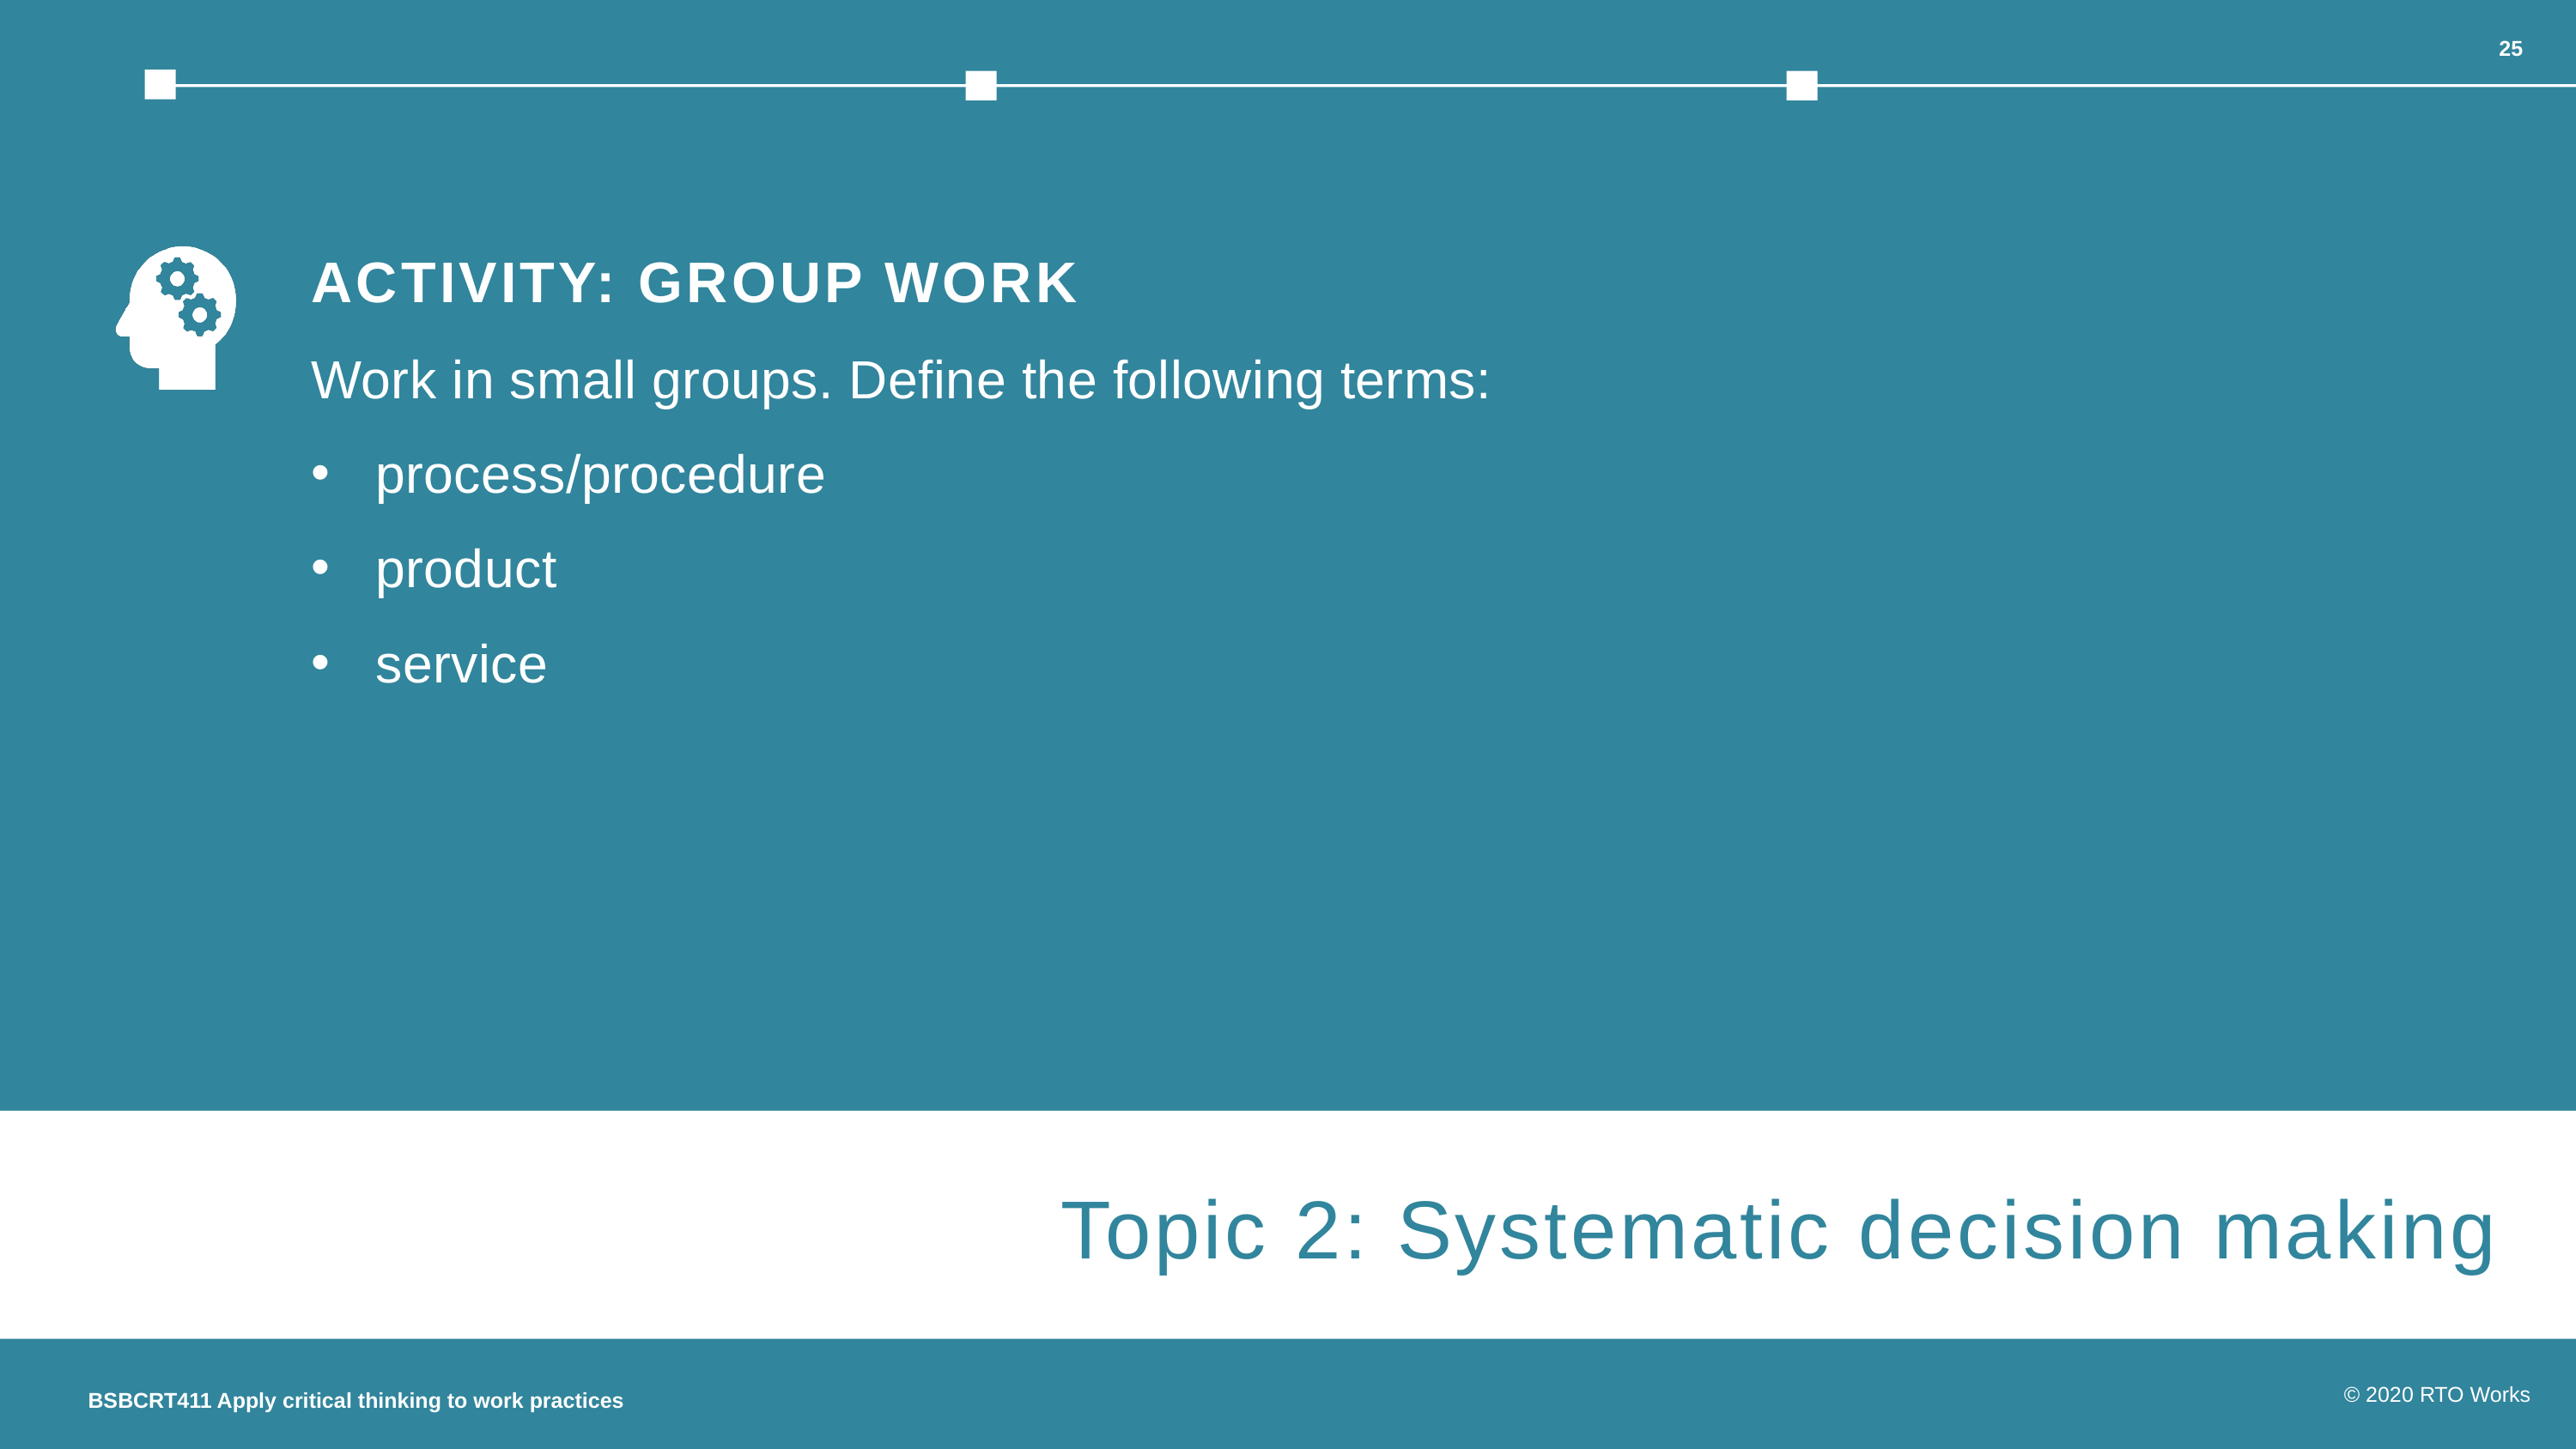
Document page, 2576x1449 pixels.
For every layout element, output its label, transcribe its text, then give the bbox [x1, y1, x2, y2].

text_box ACTIVITY: GROUP WORK Work in small groups. Define the following terms: process/procedure product service [311, 236, 2415, 694]
text_box Topic 2: Systematic decision making [139, 1172, 2499, 1276]
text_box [144, 69, 2576, 101]
text_box © 2020 RTO Works [2136, 1367, 2544, 1420]
picture [90, 235, 261, 407]
text_box 25 [2468, 22, 2537, 67]
text_box [0, 1110, 2576, 1339]
footer BSBCRT411 Apply critical thinking to work practices [75, 1367, 923, 1431]
